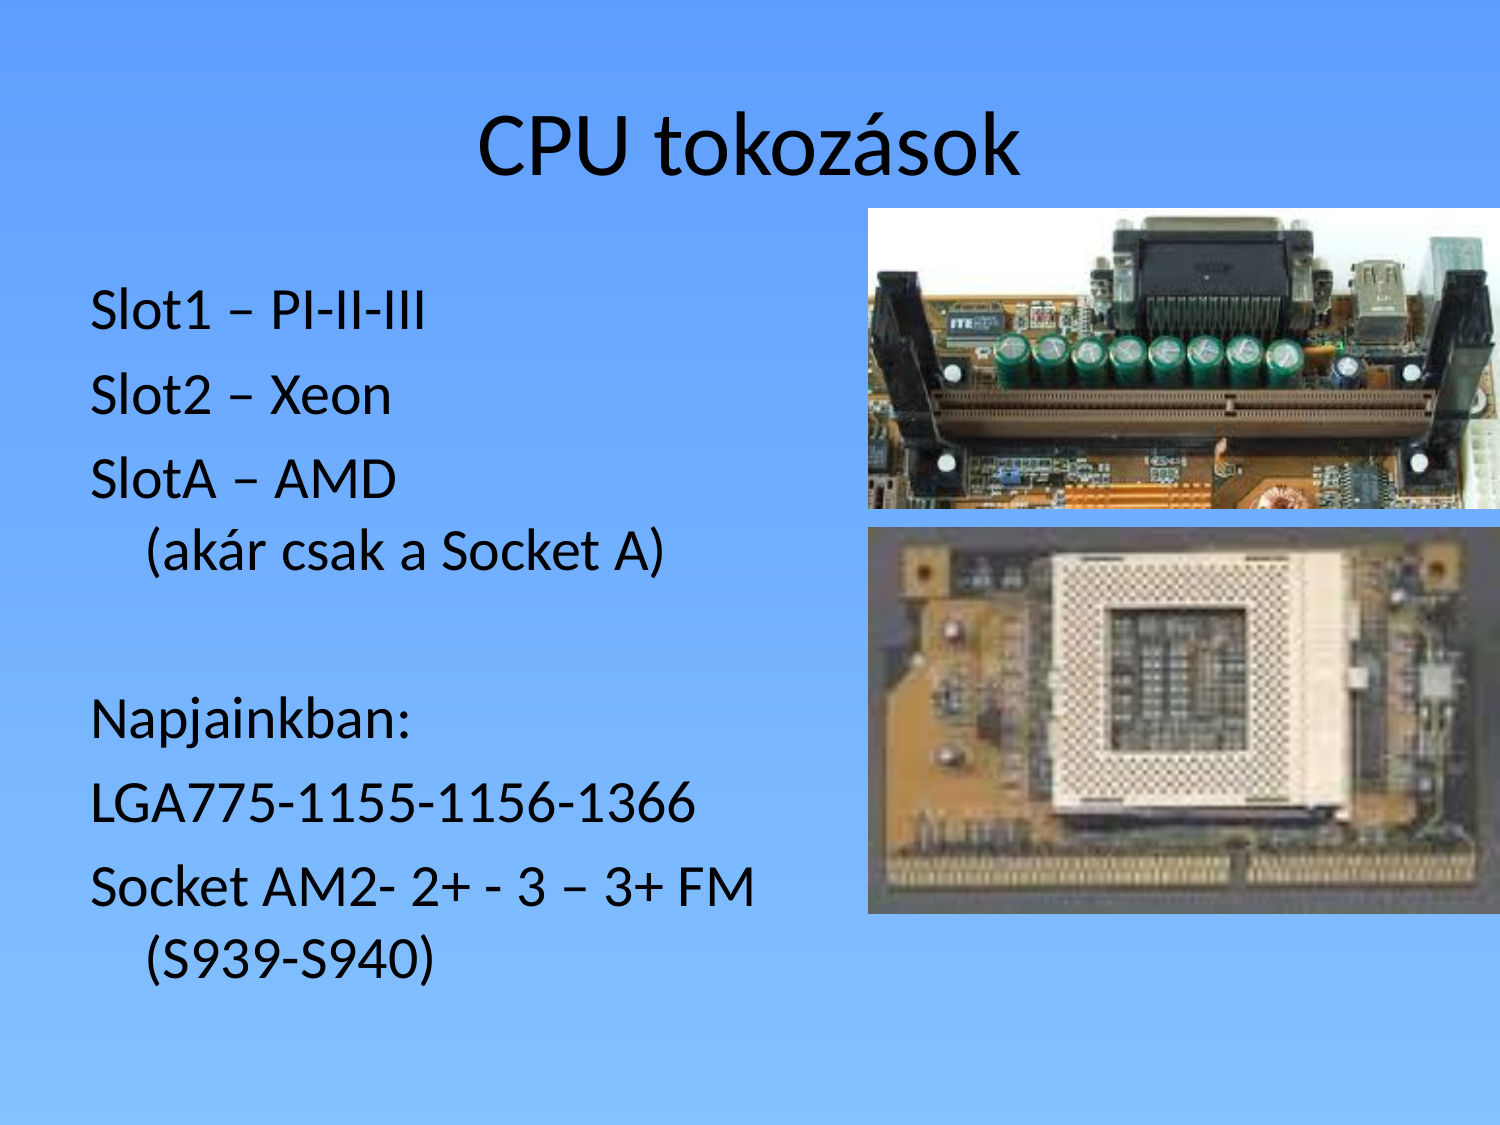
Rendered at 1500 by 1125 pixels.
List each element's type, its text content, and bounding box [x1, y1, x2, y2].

picture [867, 526, 1500, 915]
picture [867, 207, 1500, 509]
list Slot1 – PI-II-III Slot2 – Xeon SlotA – AMD (akár csak a Socket A) Napjainkban: LGA775-1155-1156-1366 Socket AM2- 2+ - 3 – 3+ FM (S939-S940) [75, 262, 1425, 1005]
title CPU tokozások [75, 45, 1425, 233]
